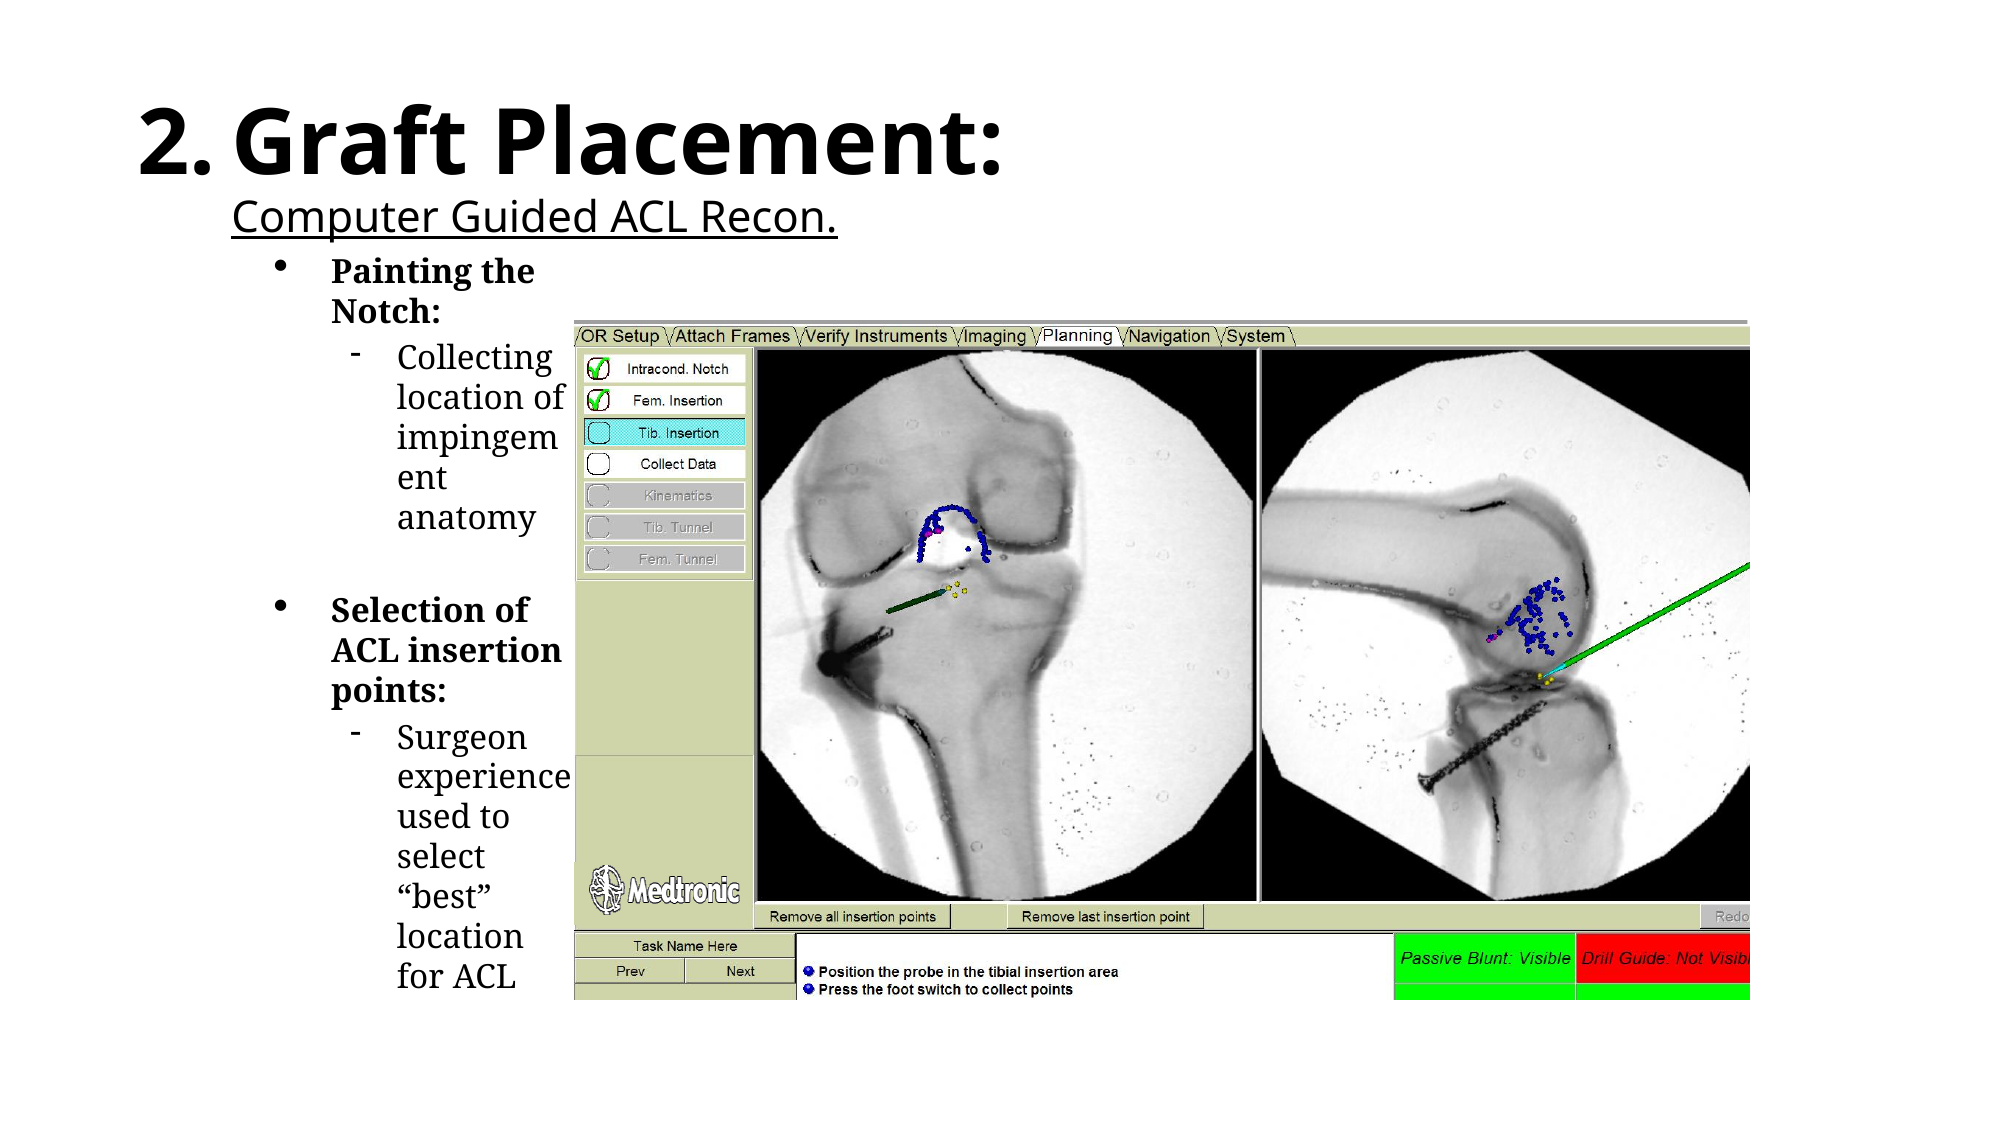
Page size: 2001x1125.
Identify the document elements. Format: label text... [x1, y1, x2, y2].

text_box Painting the Notch: Collecting location of impingement anatomy Selection of ACL insertion points: Surgeon experience used to select “best” location for ACL [275, 249, 575, 1075]
title Graft Placement: Computer Guided ACL Recon. [137, 59, 1863, 278]
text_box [572, 324, 1751, 1001]
